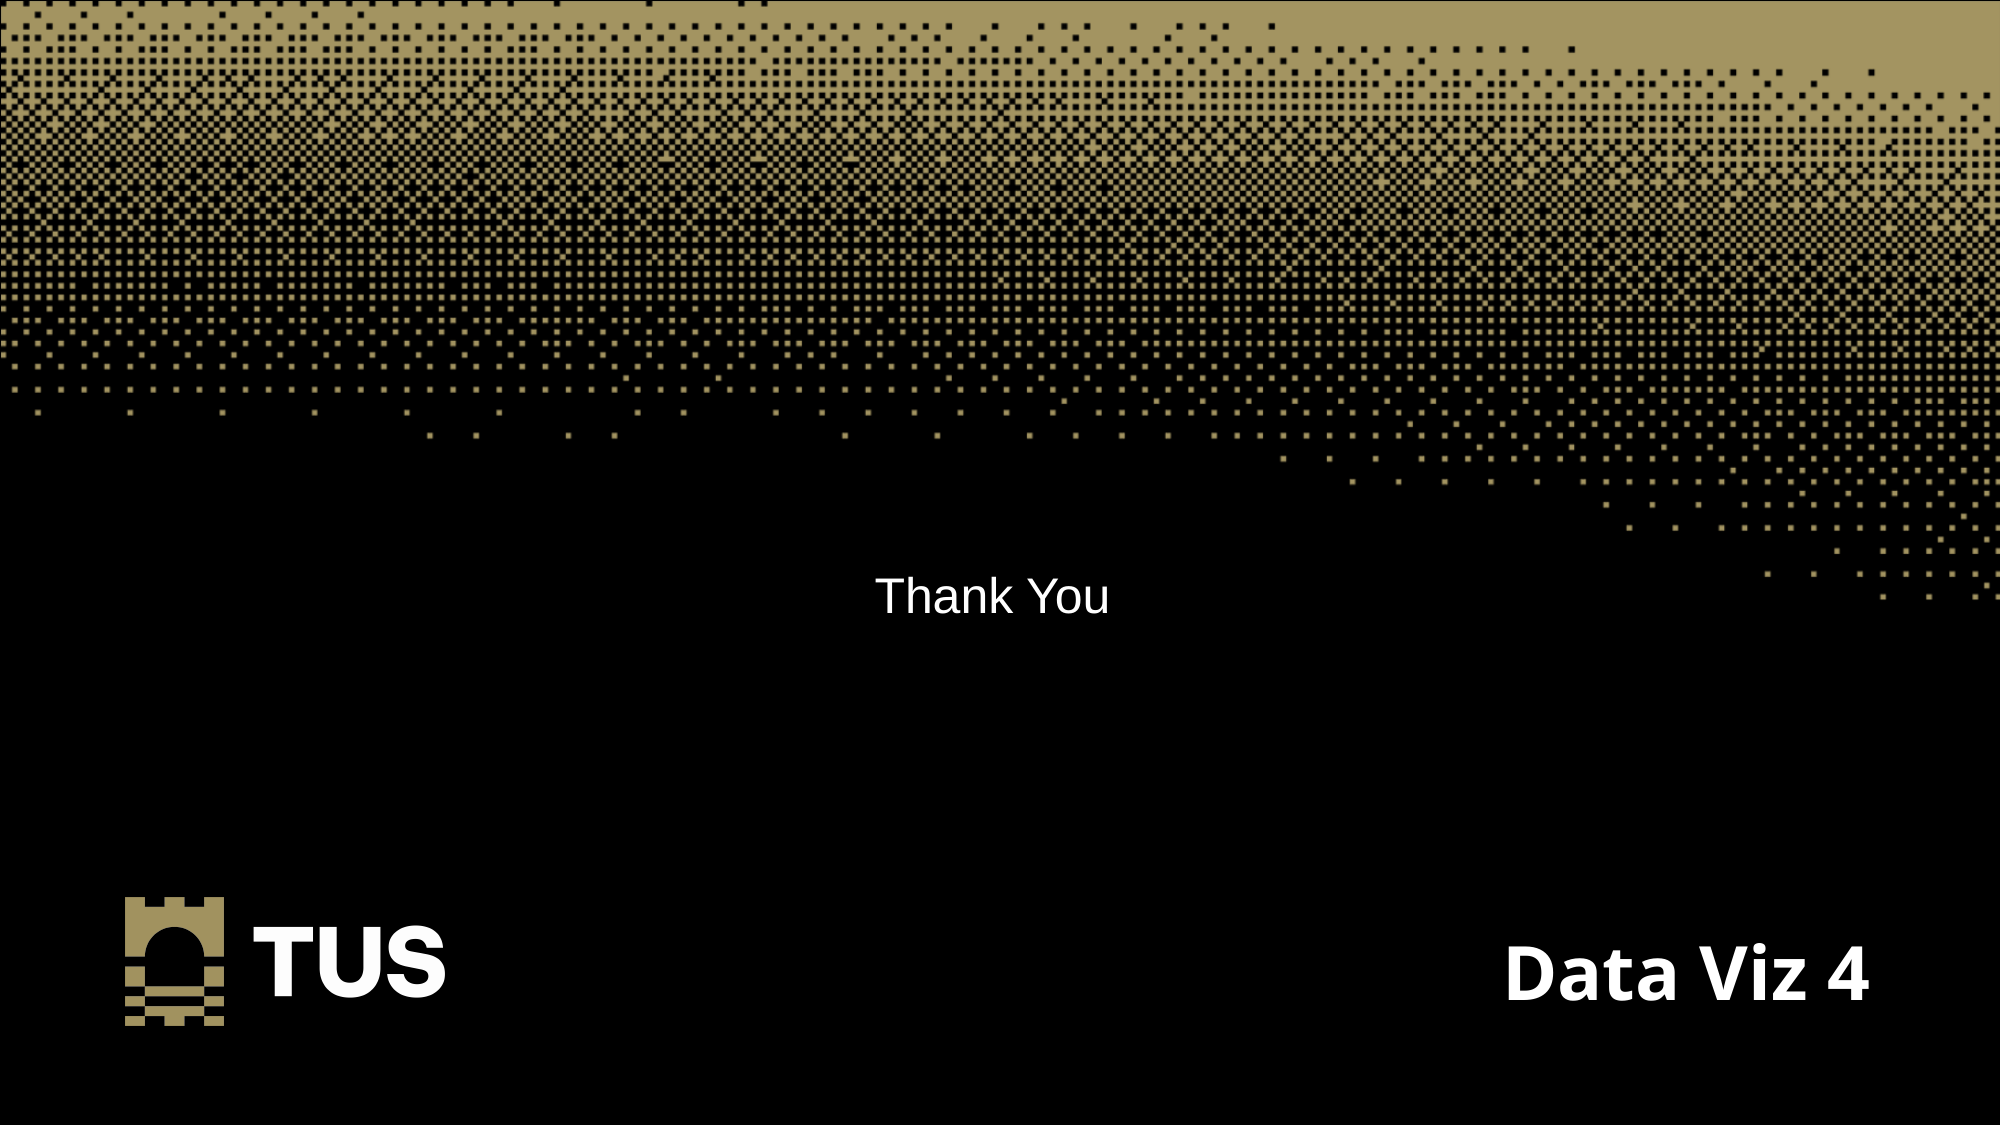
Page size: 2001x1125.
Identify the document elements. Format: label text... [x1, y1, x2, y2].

list Thank You [285, 556, 1715, 709]
picture [125, 897, 445, 1026]
picture [2, 2, 2000, 608]
title Data Viz 4 [1207, 928, 1886, 1008]
